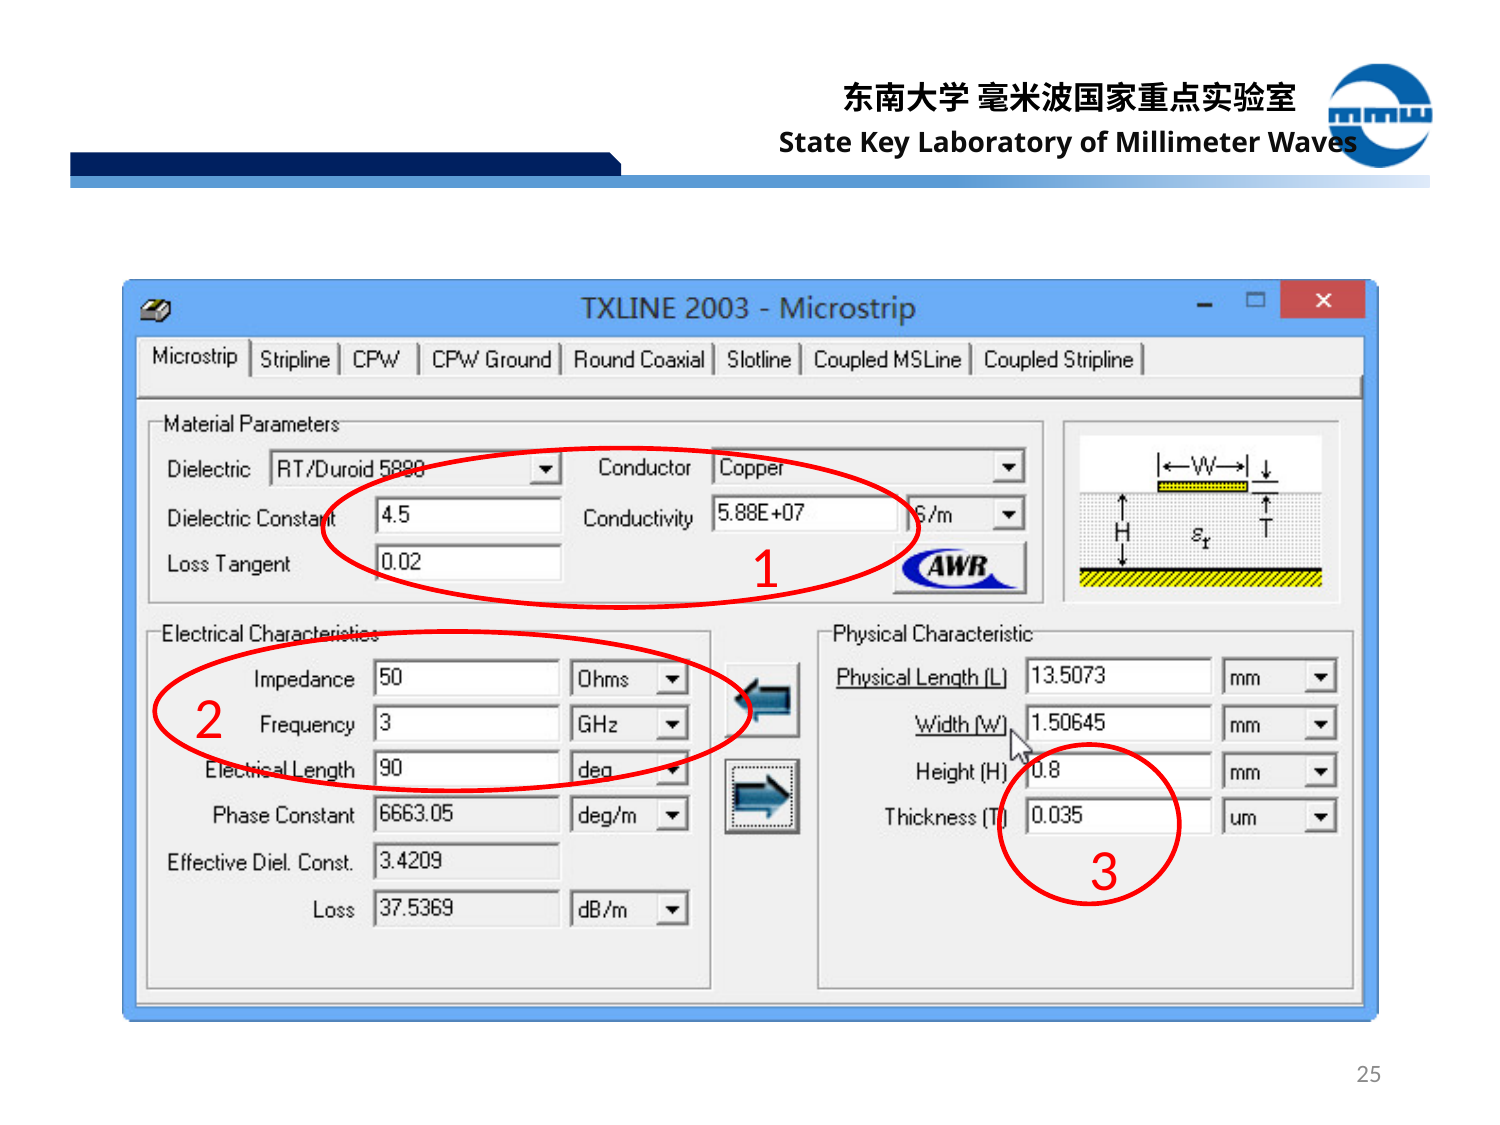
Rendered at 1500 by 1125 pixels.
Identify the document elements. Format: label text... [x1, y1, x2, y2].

picture [1312, 35, 1454, 168]
slide_number 25 [1059, 1042, 1397, 1103]
picture [122, 279, 1379, 1023]
